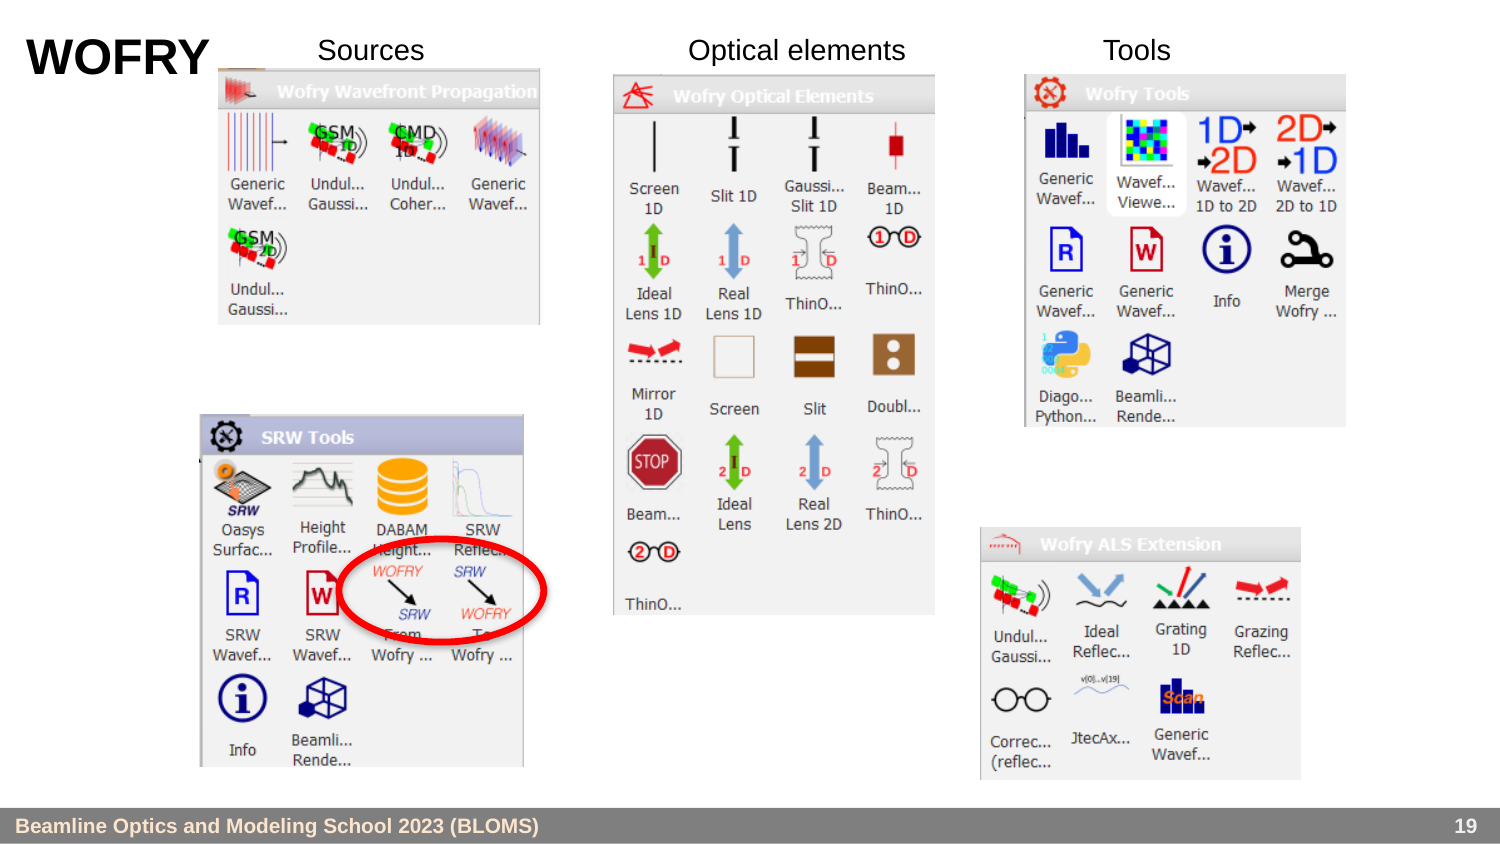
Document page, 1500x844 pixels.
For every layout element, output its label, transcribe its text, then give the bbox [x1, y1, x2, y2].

picture [198, 414, 525, 768]
picture [980, 527, 1302, 781]
text_box Sources Optical elements Tools [302, 23, 1188, 74]
slide_number 19 [1379, 805, 1493, 844]
title WOFRY [11, 9, 1480, 100]
picture [613, 74, 935, 615]
text_box [530, 563, 545, 618]
picture [218, 67, 544, 325]
picture [1023, 74, 1346, 428]
